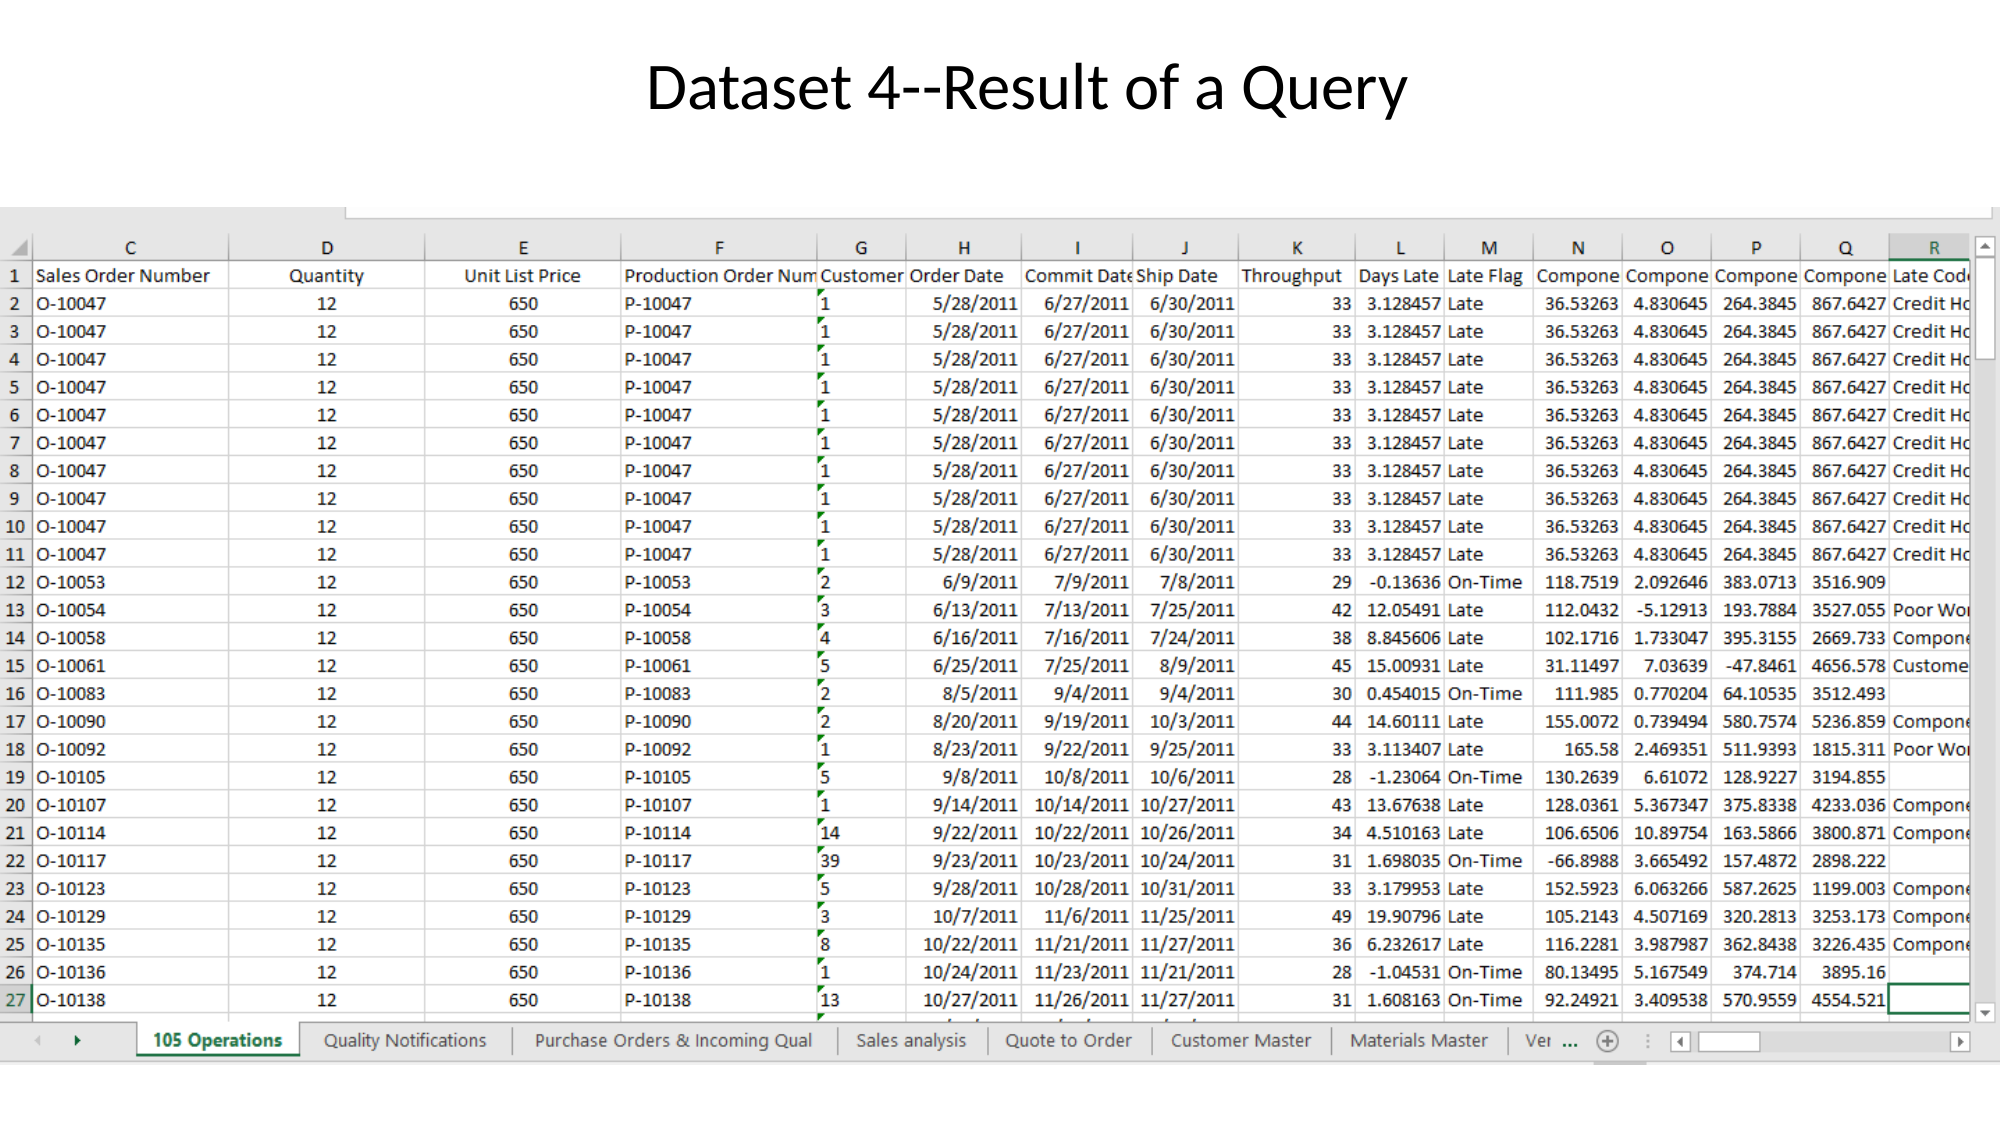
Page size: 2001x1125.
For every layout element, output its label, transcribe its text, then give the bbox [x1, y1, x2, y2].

text_box Dataset 4--Result of a Query [236, 35, 1820, 130]
picture [0, 207, 2000, 1065]
